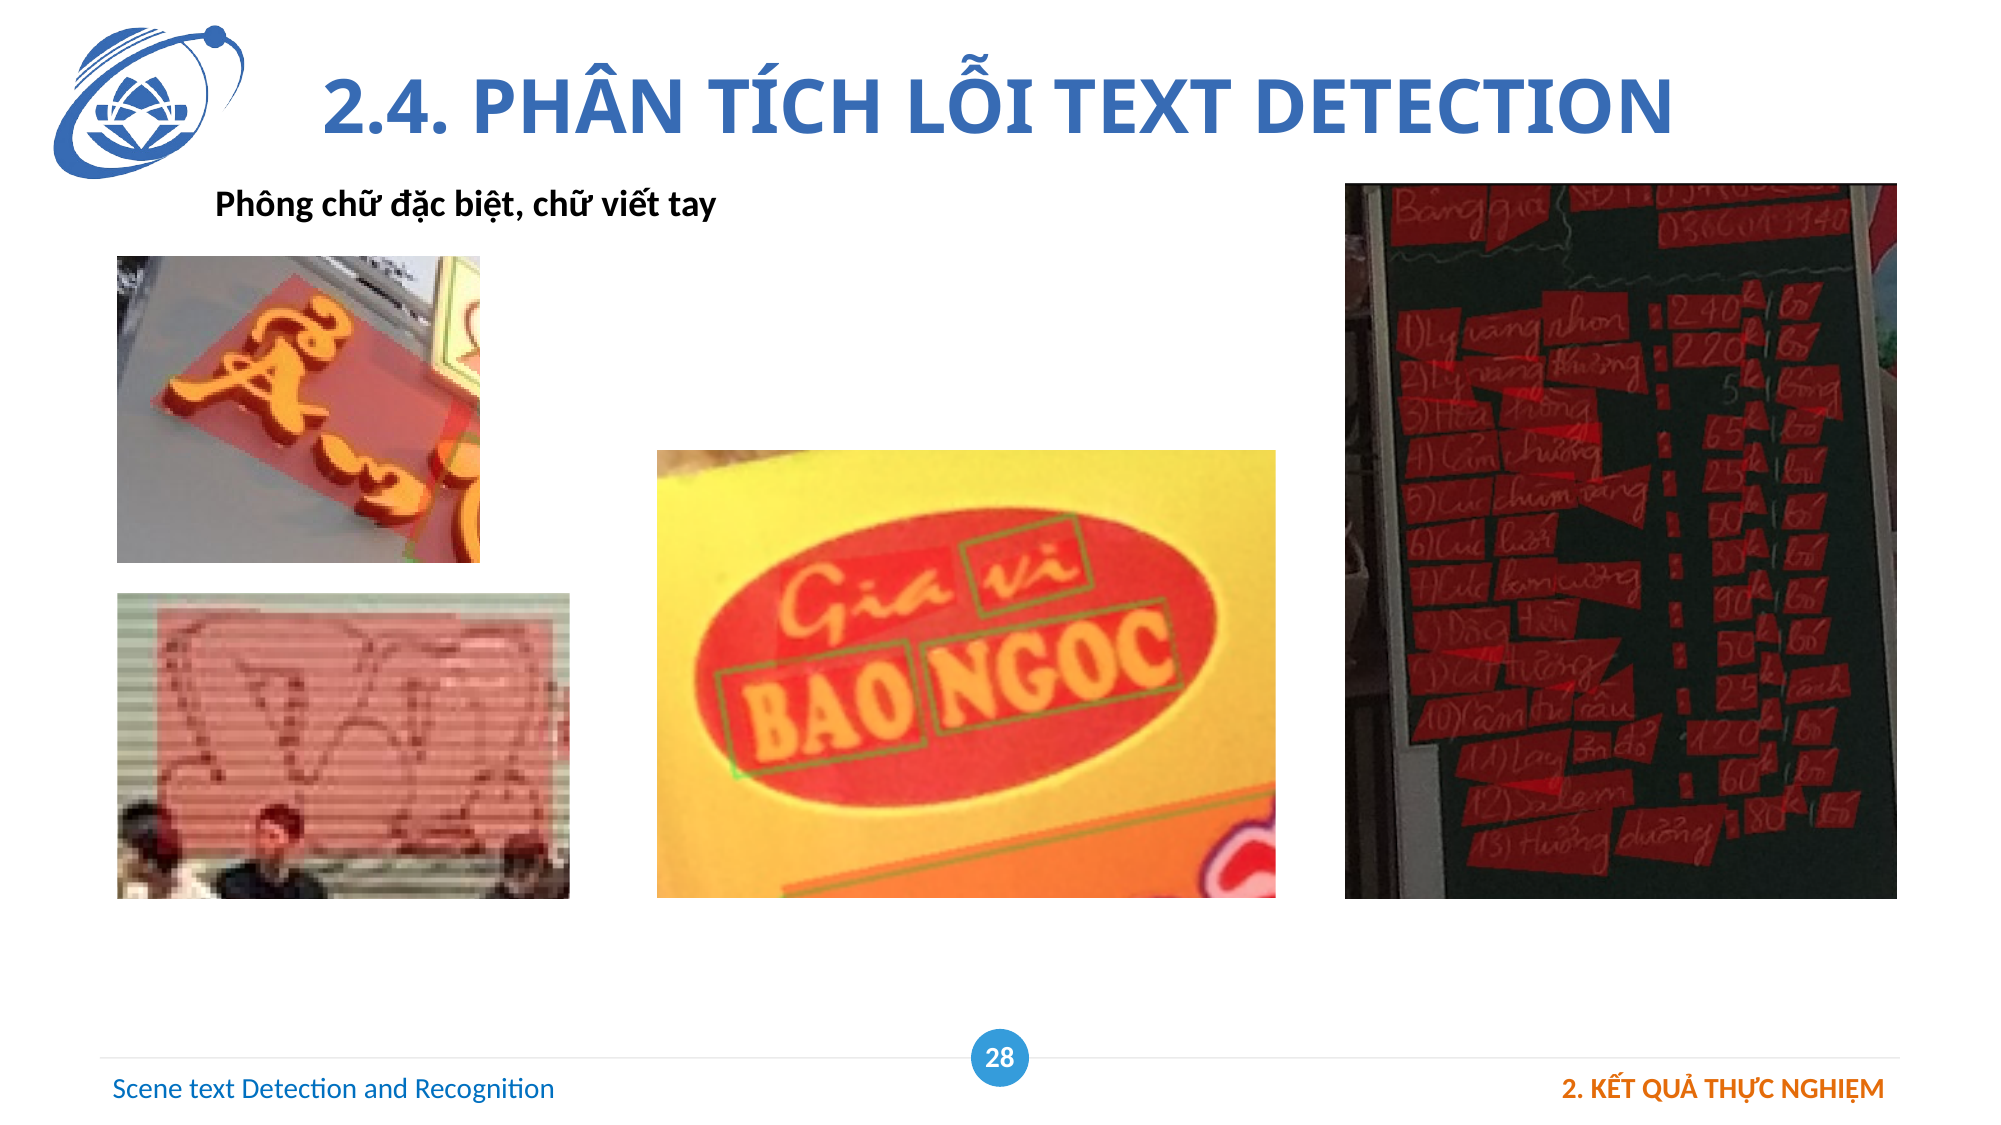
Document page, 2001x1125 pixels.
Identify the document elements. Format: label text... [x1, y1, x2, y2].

slide_number 28 [957, 1024, 1043, 1088]
title 2.4. PHÂN TÍCH LỖI TEXT DETECTION [259, 45, 1741, 162]
text_box 2. KẾT QUẢ THỰC NGHIỆM [1042, 1062, 1900, 1112]
picture [117, 593, 570, 899]
text_box Phông chữ đặc biệt, chữ viết tay [200, 171, 735, 232]
text_box Scene text Detection and Recognition [97, 1062, 988, 1112]
picture [117, 256, 481, 564]
picture [1345, 182, 1897, 900]
picture [656, 450, 1276, 899]
picture [52, 24, 246, 185]
